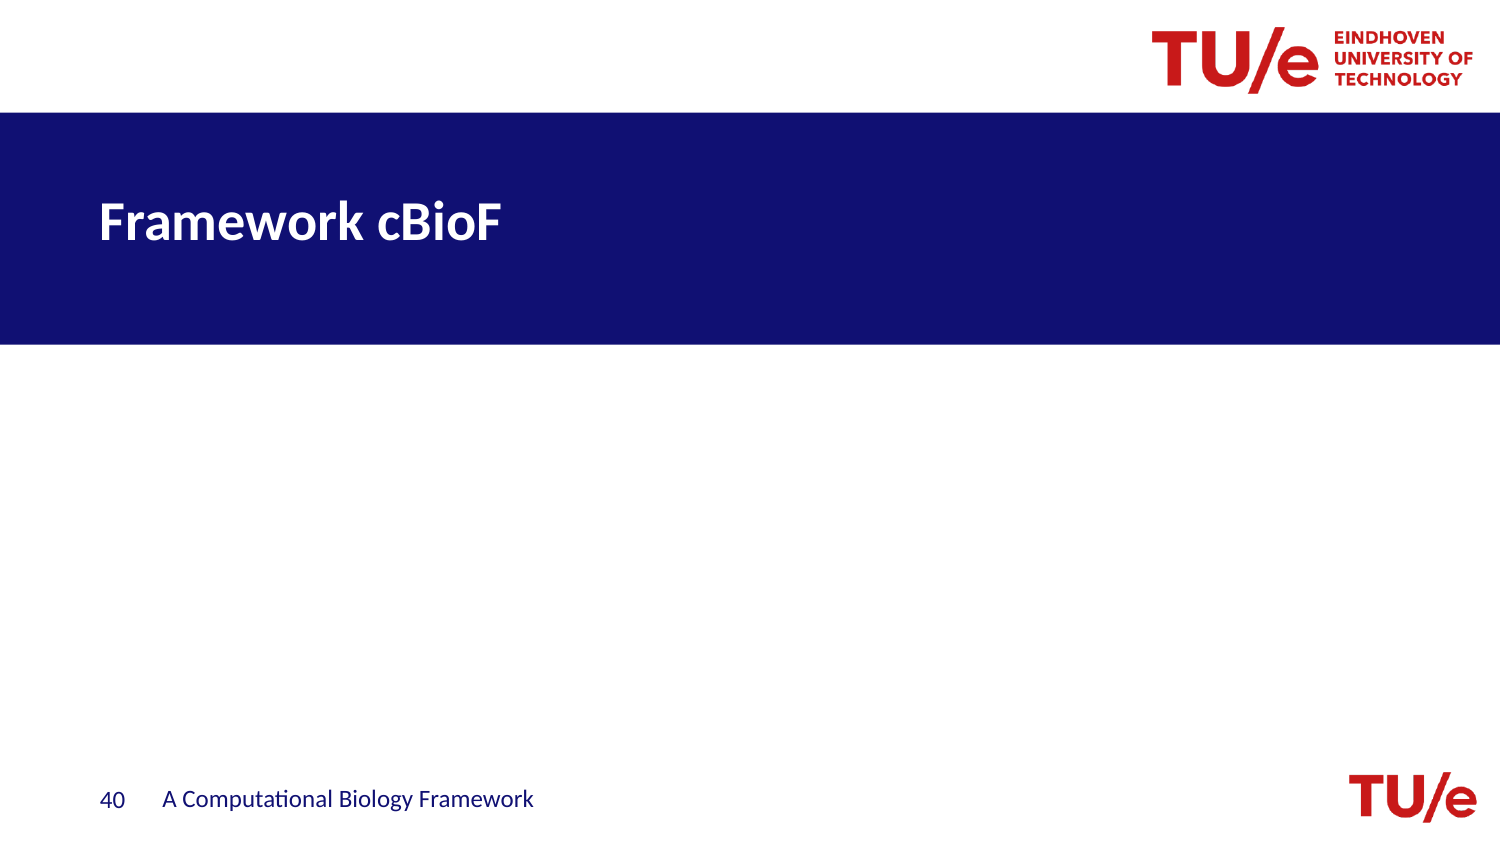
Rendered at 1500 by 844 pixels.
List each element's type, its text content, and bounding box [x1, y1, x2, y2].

title Framework cBioF [0, 112, 1500, 345]
picture [1135, 10, 1500, 110]
footer A Computational Biology Framework [162, 782, 1267, 841]
slide_number 40 [100, 783, 199, 841]
picture [1336, 759, 1489, 835]
